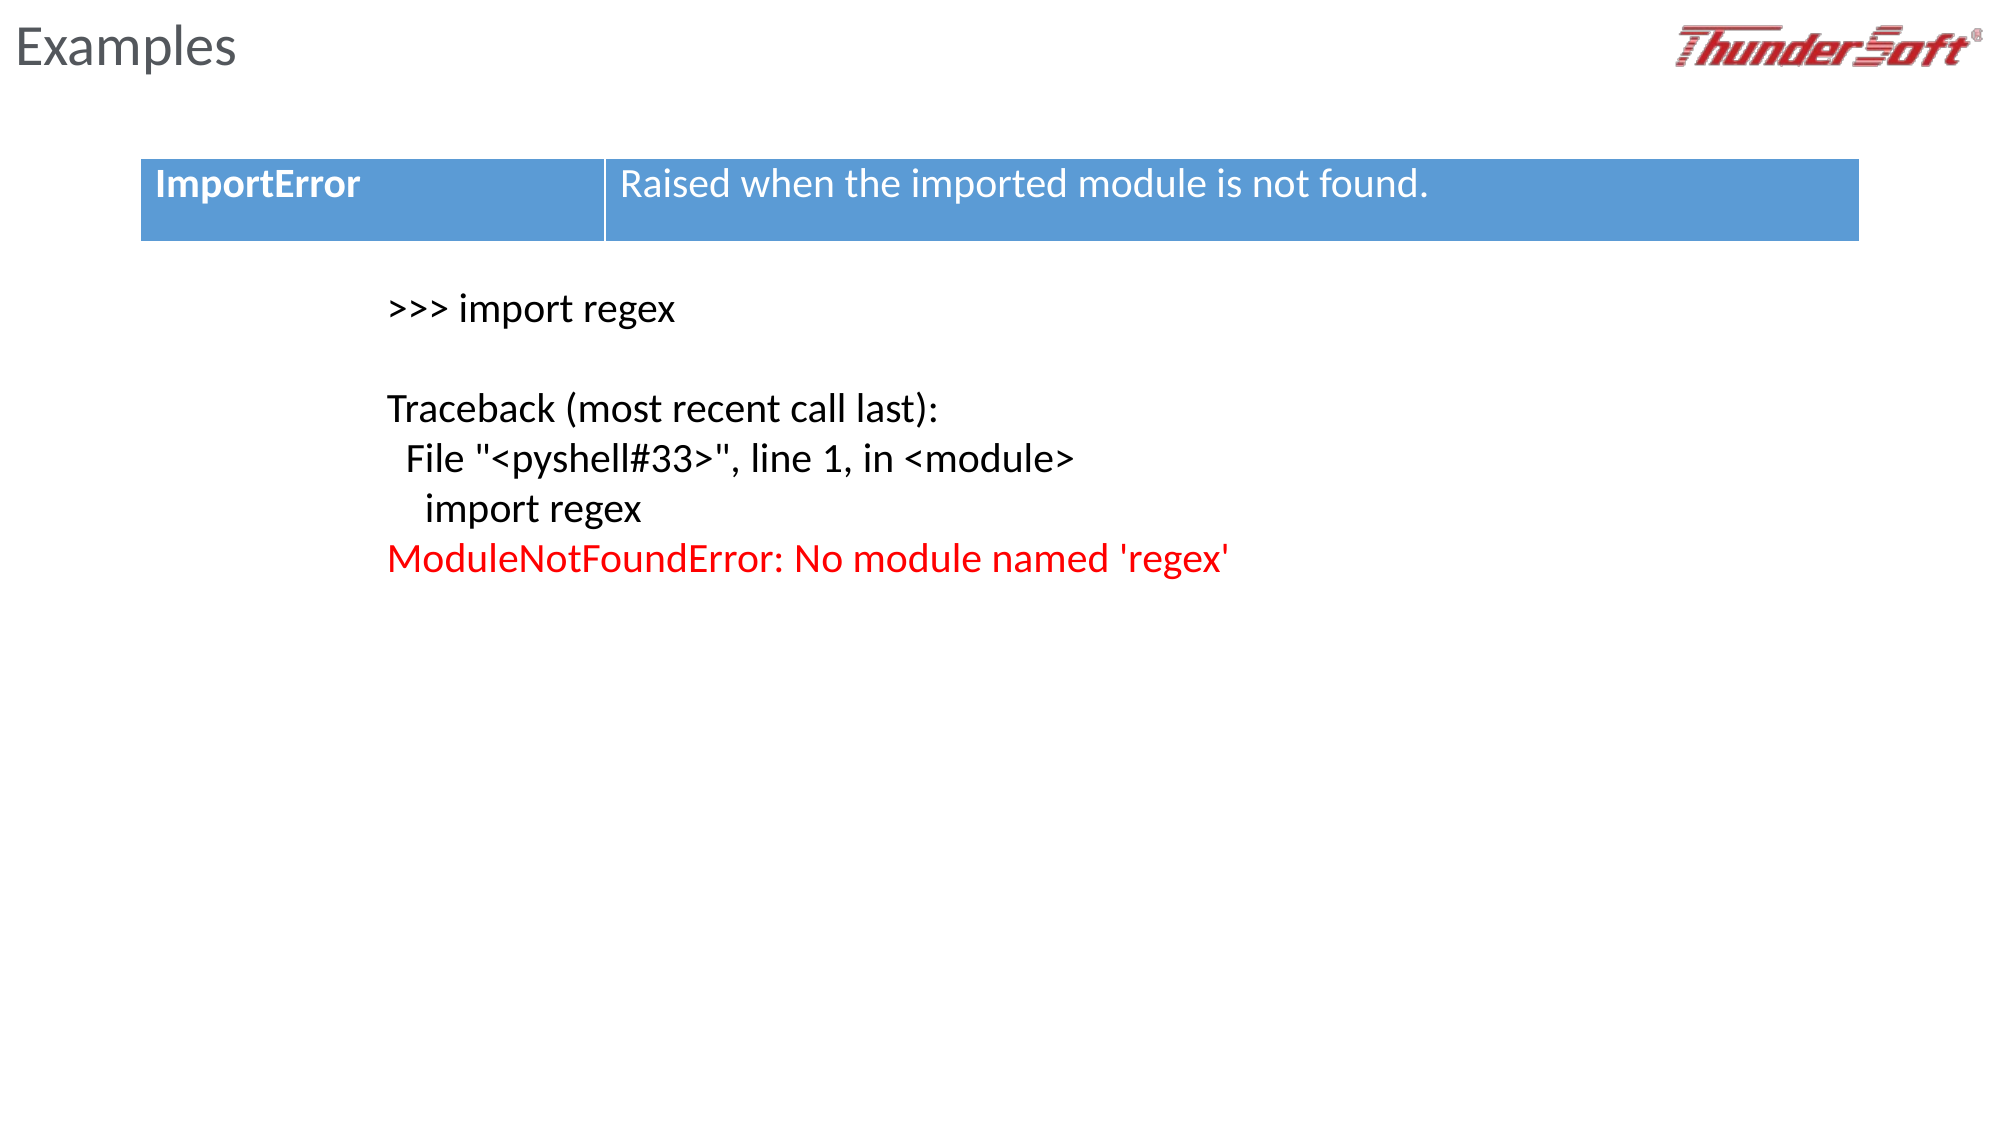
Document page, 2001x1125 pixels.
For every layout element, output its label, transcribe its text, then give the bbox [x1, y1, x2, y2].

table_header ImportError [141, 159, 604, 241]
picture [1670, 13, 2000, 86]
text_box Examples [0, 0, 253, 85]
text_box >>> import regex Traceback (most recent call last): File "<pyshell#33>", line 1, in <module> import regex ModuleNotFoundError: No module named 'regex' [372, 273, 1246, 589]
table_header Raised when the imported module is not found. [606, 159, 1859, 241]
